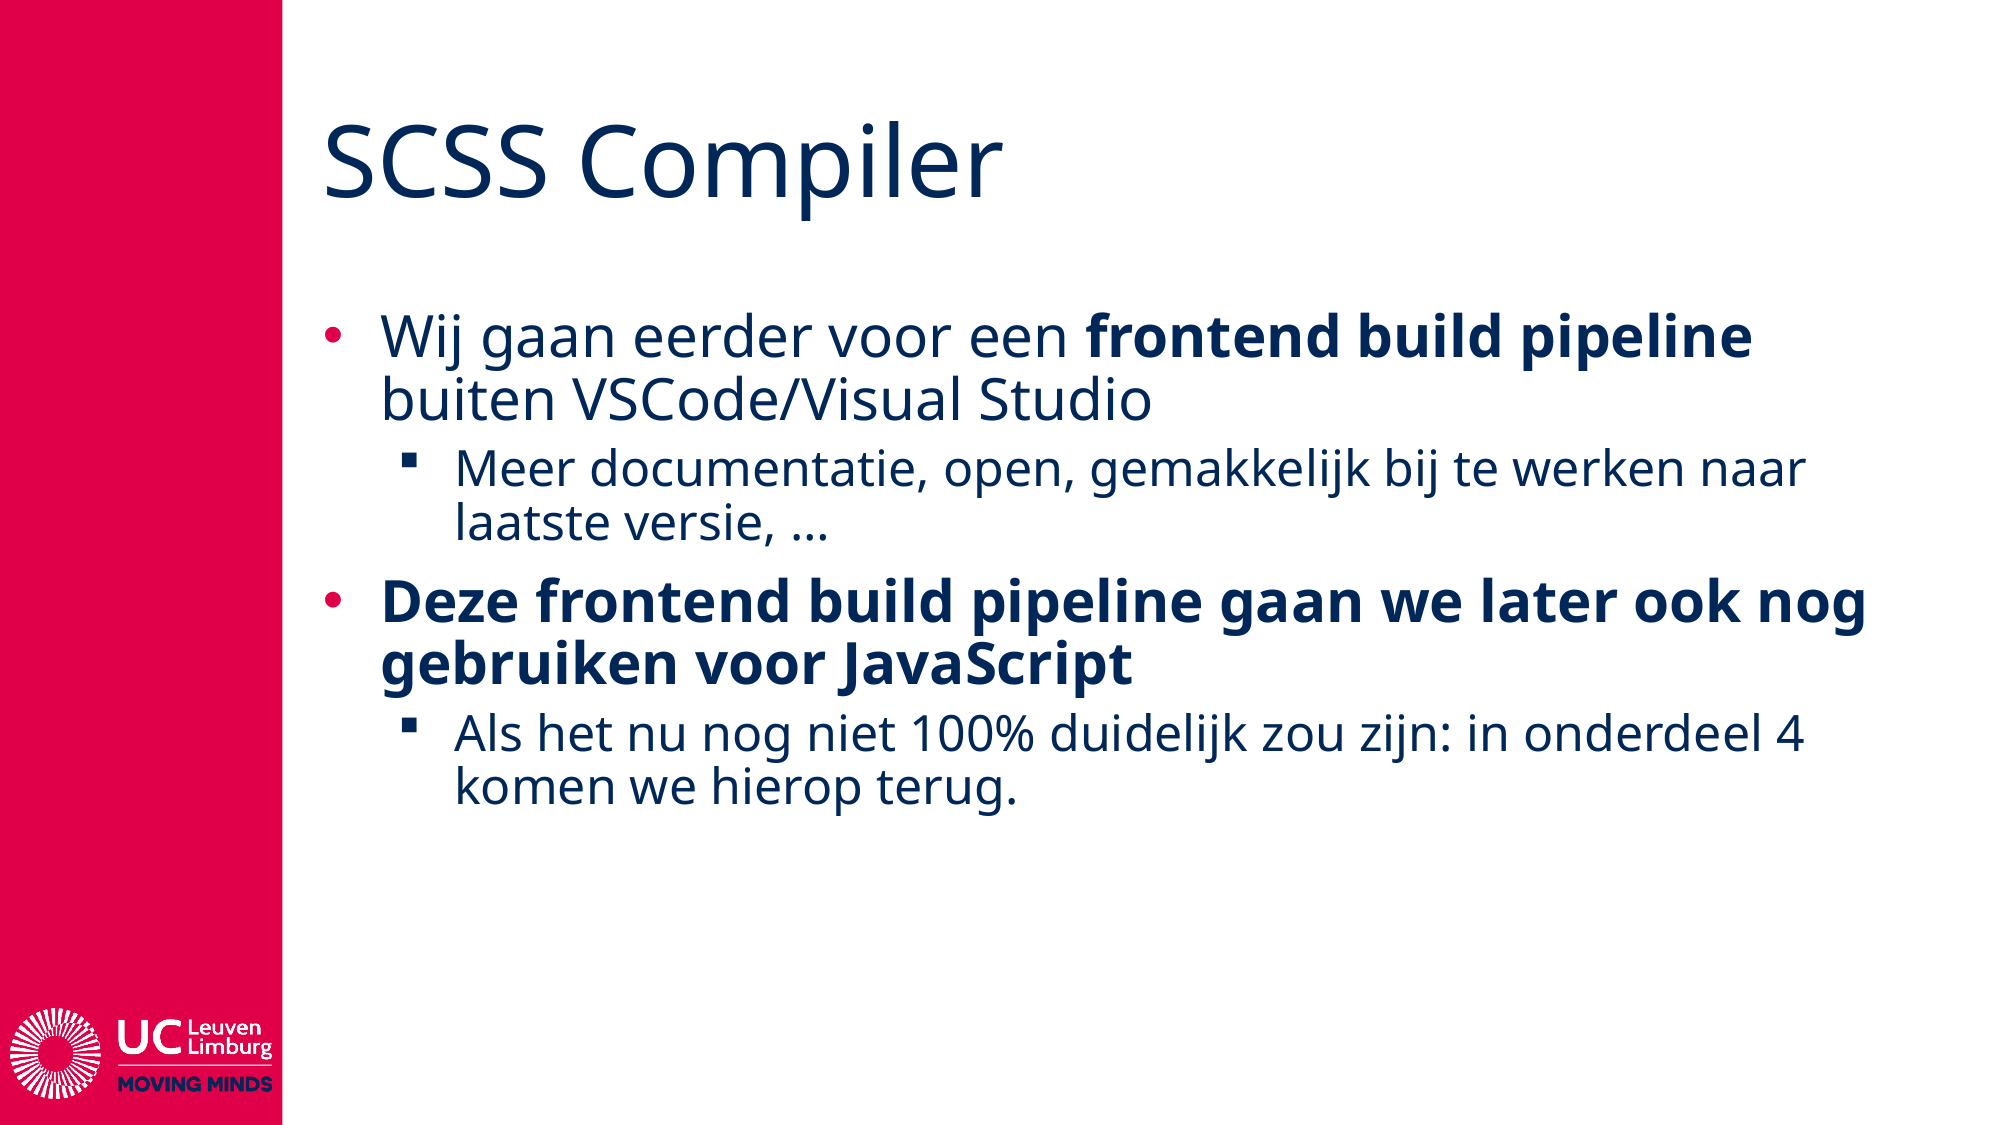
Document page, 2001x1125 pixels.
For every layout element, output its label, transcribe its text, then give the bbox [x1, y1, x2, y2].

title SCSS Compiler [307, 59, 1940, 271]
picture [10, 1008, 272, 1099]
list Wij gaan eerder voor een frontend build pipeline buiten VSCode/Visual Studio Meer documentatie, open, gemakkelijk bij te werken naar laatste versie, … Deze frontend build pipeline gaan we later ook nog gebruiken voor JavaScript Als het nu nog niet 100% duidelijk zou zijn: in onderdeel 4 komen we hierop terug. [307, 299, 1940, 996]
